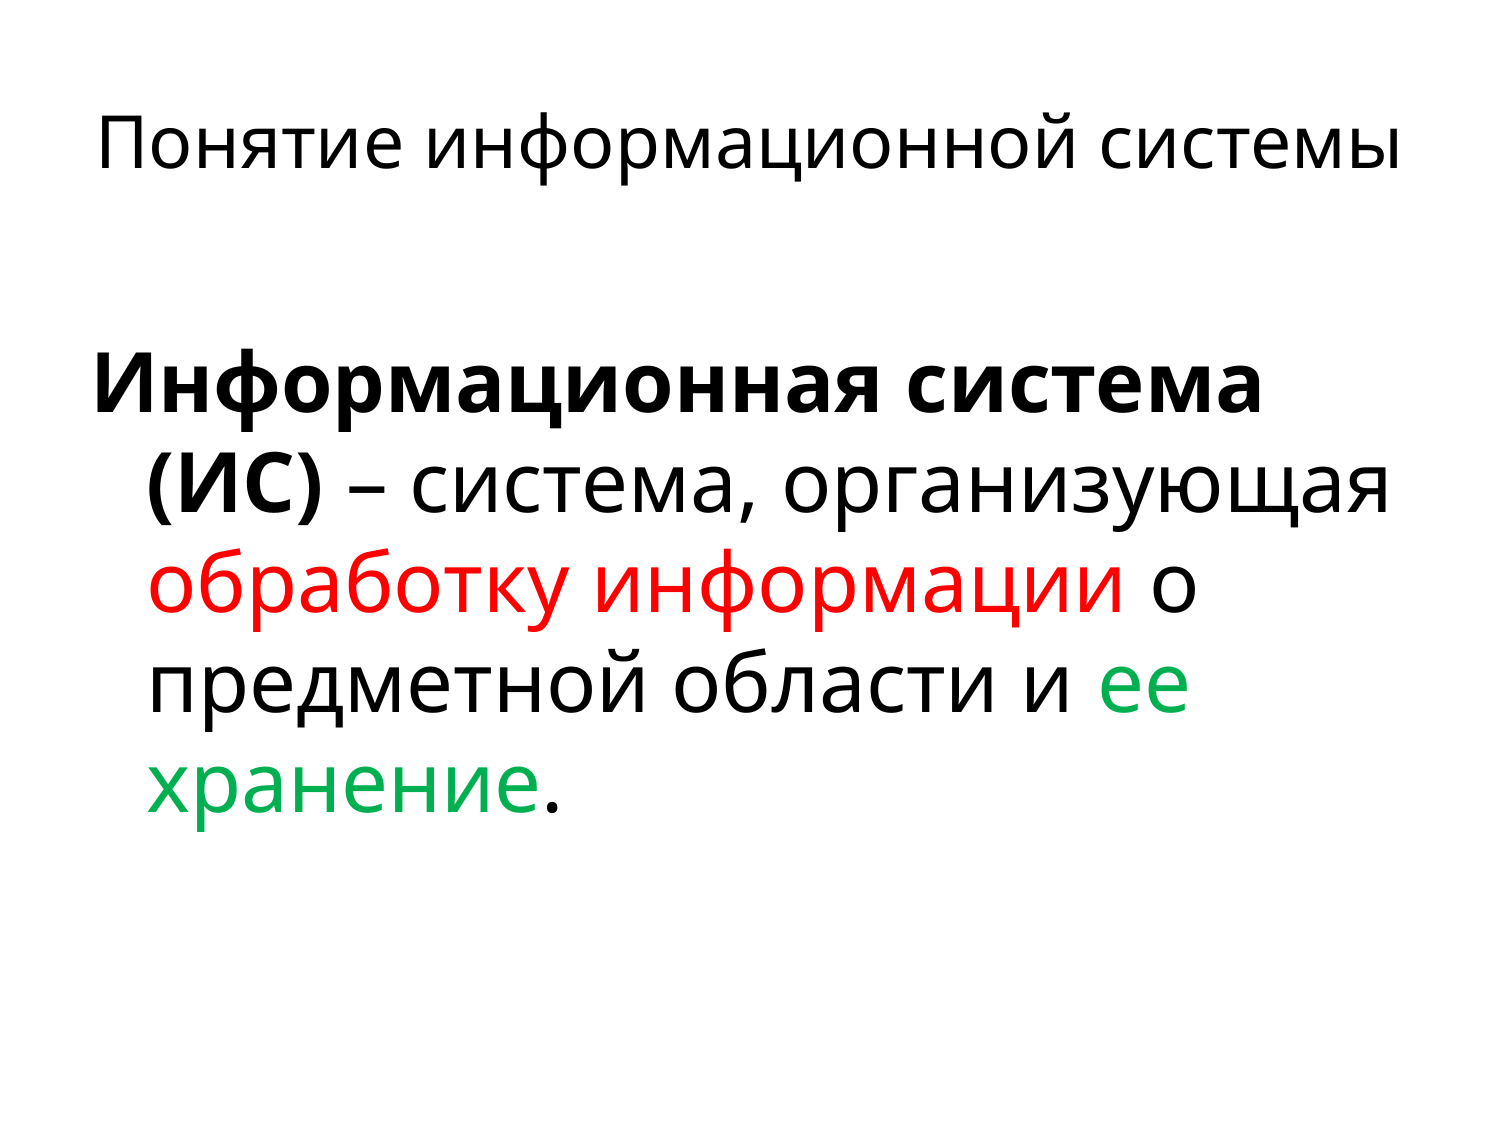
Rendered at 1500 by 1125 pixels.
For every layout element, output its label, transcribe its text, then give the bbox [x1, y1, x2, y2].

list Информационная система (ИС) – система, организующая обработку информации о предметной области и ее хранение. [75, 321, 1425, 882]
title Понятие информационной системы [75, 45, 1425, 233]
